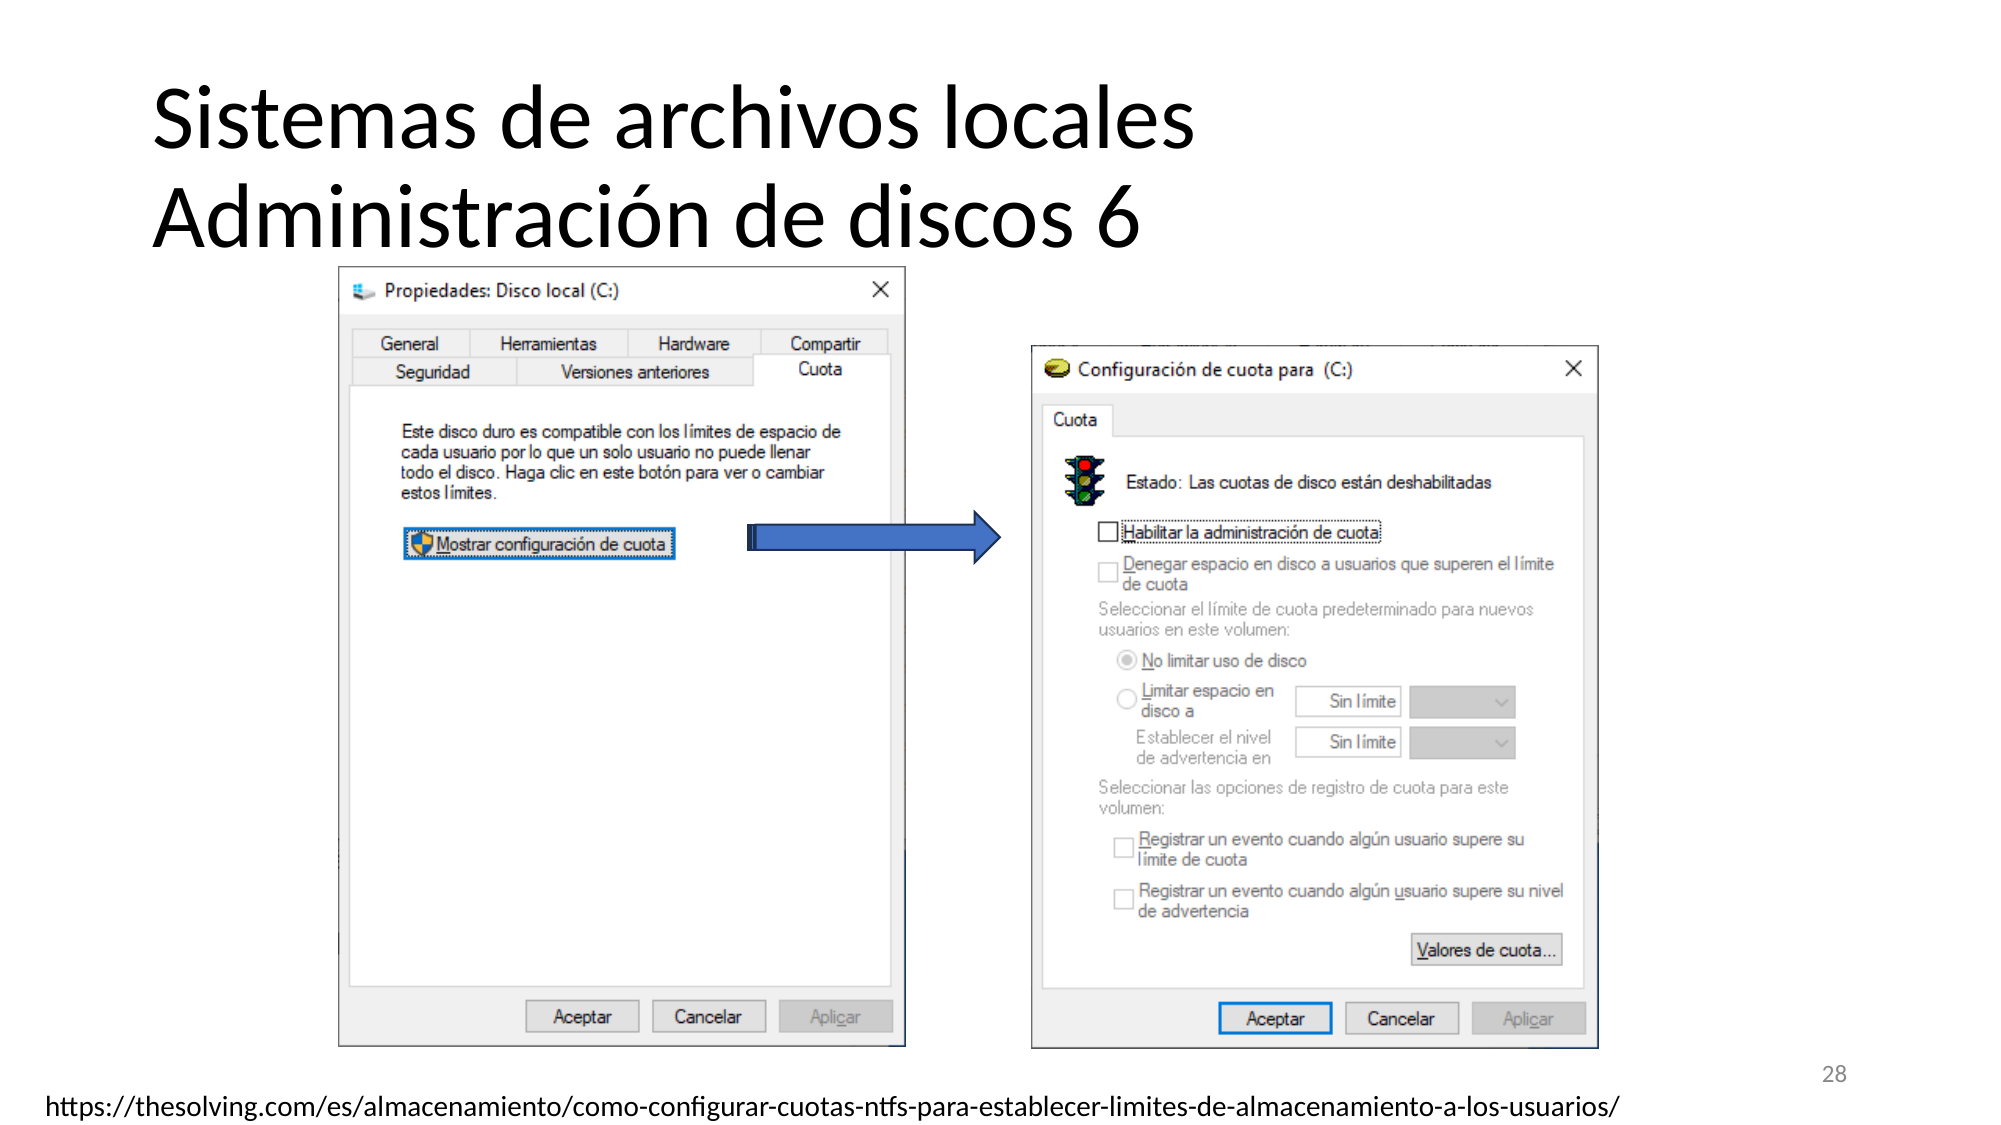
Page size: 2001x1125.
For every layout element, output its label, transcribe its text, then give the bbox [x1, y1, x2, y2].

picture [1031, 345, 1599, 1050]
text_box [911, 512, 1000, 563]
text_box https://thesolving.com/es/almacenamiento/como-configurar-cuotas-ntfs-para-establecer-limites-de-almacenamiento-a-los-usuarios/ [29, 1079, 1655, 1125]
title Sistemas de archivos locales Administración de discos 6 [137, 59, 1863, 278]
slide_number ‹#› [1412, 1042, 1863, 1103]
picture [337, 266, 906, 1047]
